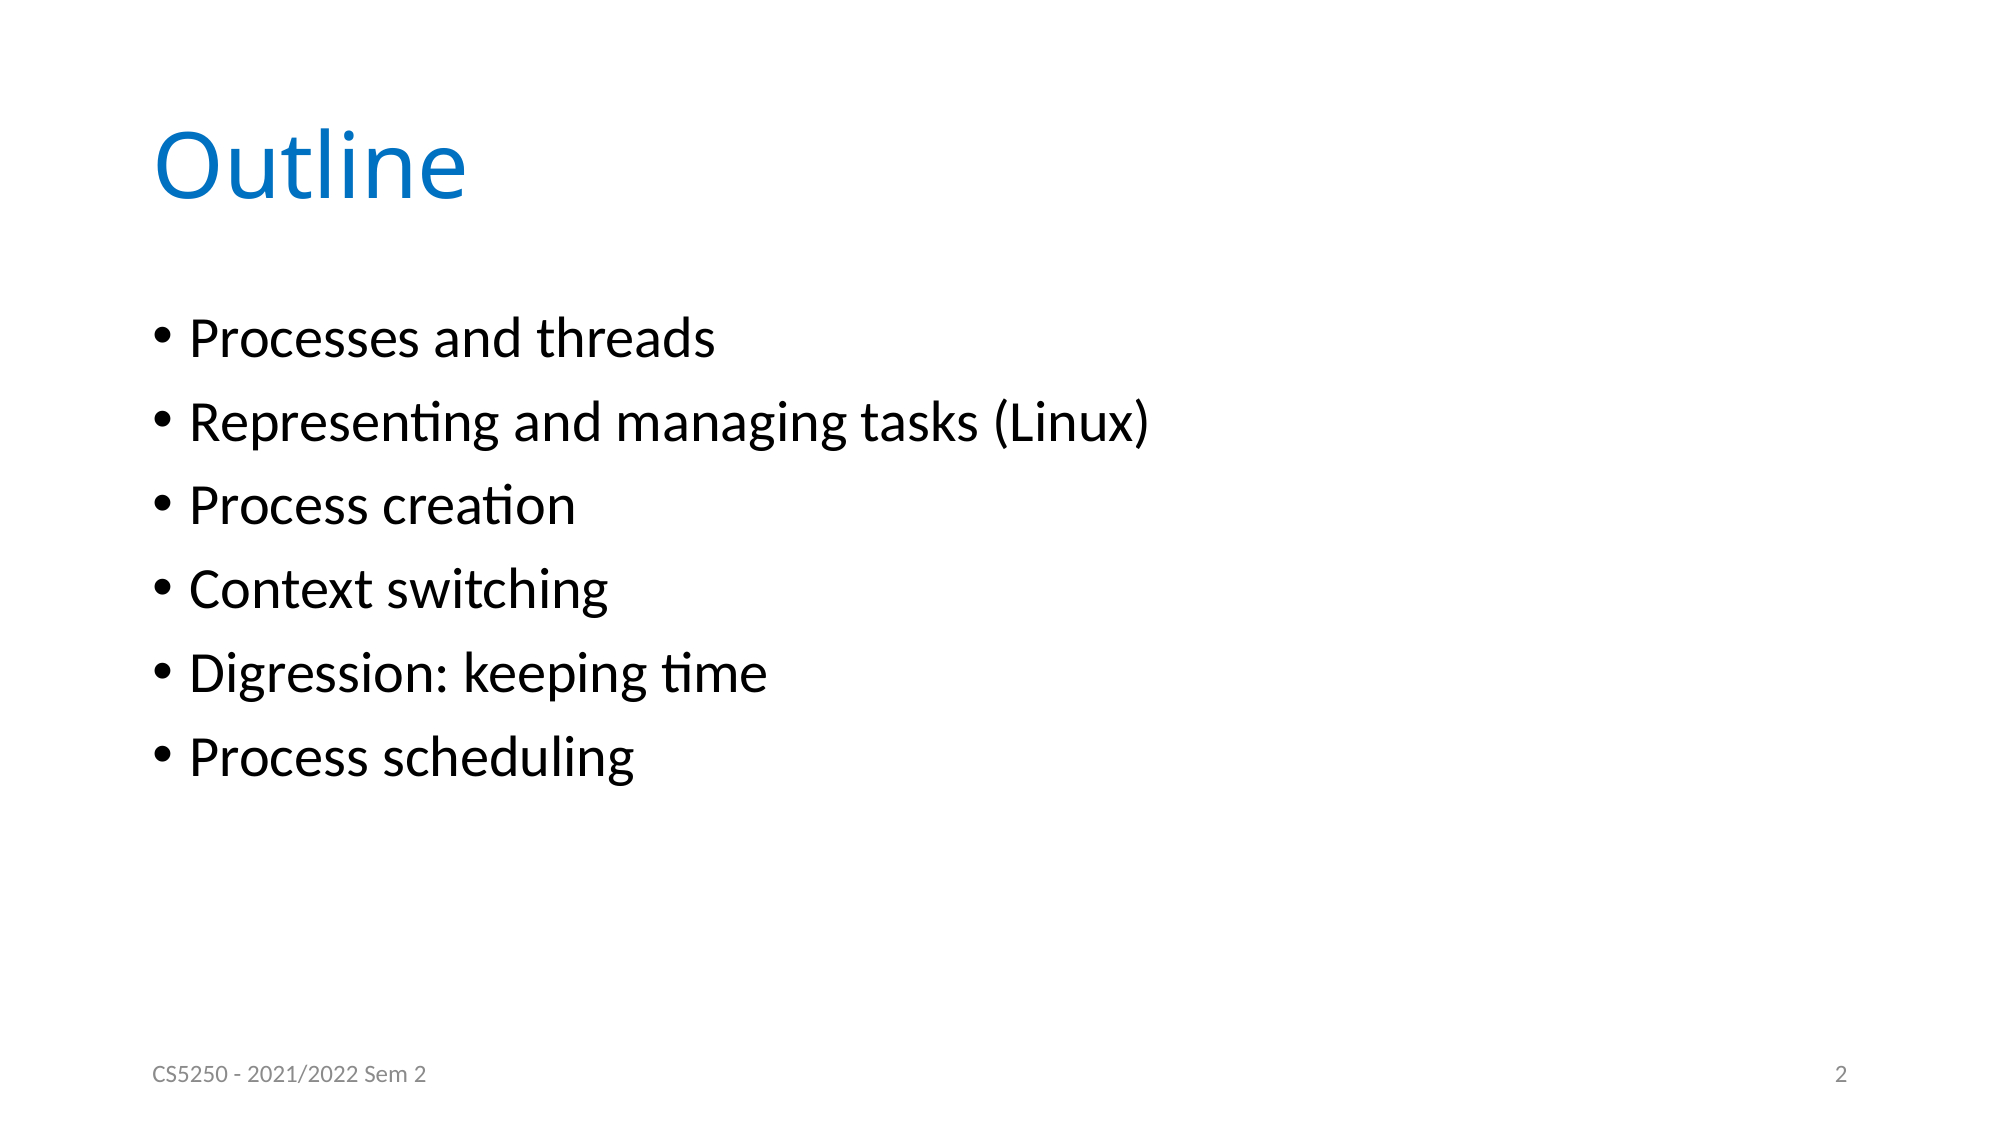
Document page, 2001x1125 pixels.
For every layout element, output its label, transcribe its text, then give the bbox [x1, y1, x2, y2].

list Processes and threads Representing and managing tasks (Linux) Process creation Context switching Digression: keeping time Process scheduling [137, 299, 1863, 1014]
title Outline [137, 59, 1863, 278]
slide_number CS5250 - 2021/2022 Sem 2 [137, 1042, 588, 1103]
slide_number 2 [1412, 1042, 1863, 1103]
